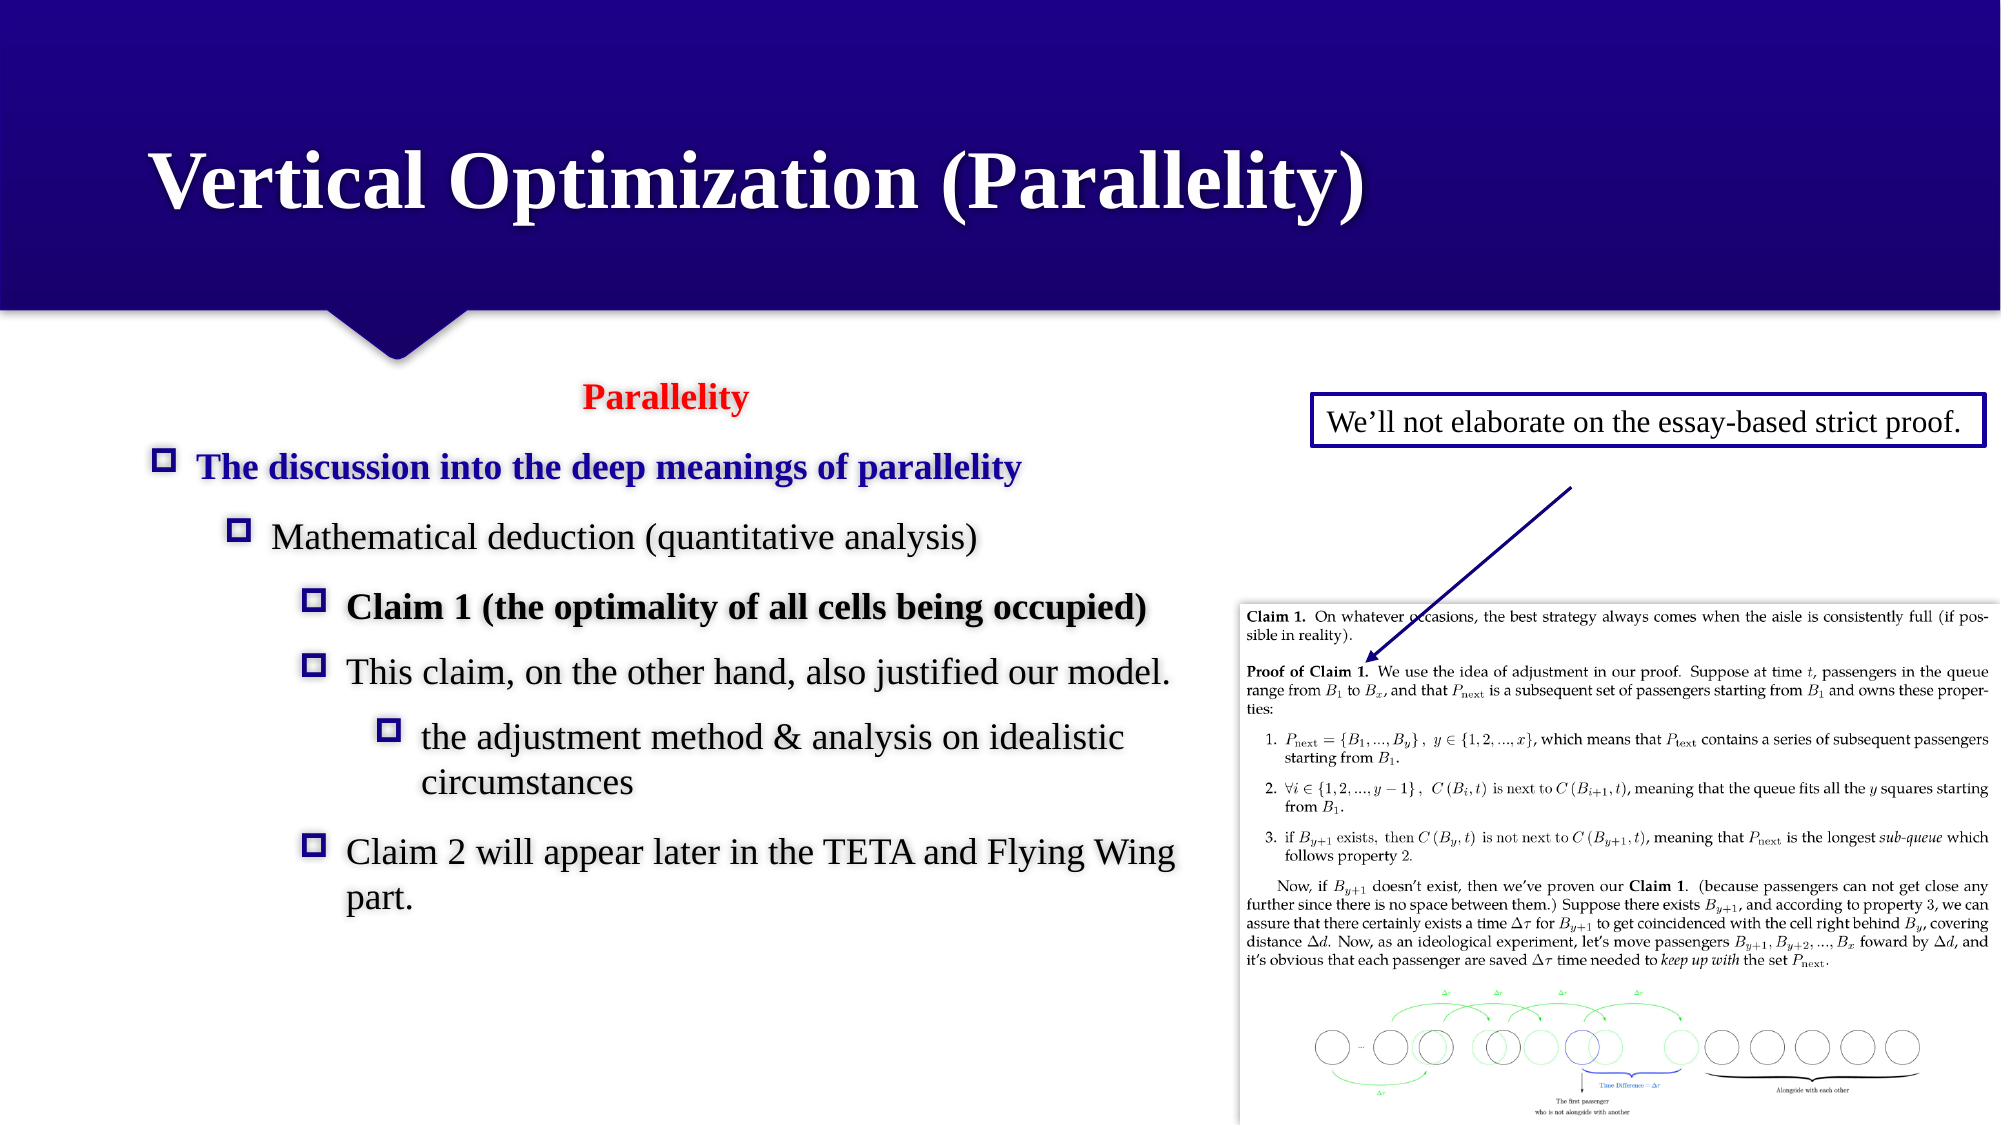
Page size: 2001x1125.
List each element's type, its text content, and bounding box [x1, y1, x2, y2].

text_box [1365, 486, 1572, 664]
title Vertical Optimization (Parallelity) [132, 73, 1868, 233]
text_box We’ll not elaborate on the essay-based strict proof. [1311, 393, 1985, 446]
list Parallelity The discussion into the deep meanings of parallelity Mathematical deduction (quantitative analysis) Claim 1 (the optimality of all cells being occupied) This claim, on the other hand, also justified our model. the adjustment method & analysis on idealistic circumstances Claim 2 will appear later in the TETA and Flying Wing part. [134, 364, 1199, 962]
picture [1240, 604, 2000, 1125]
